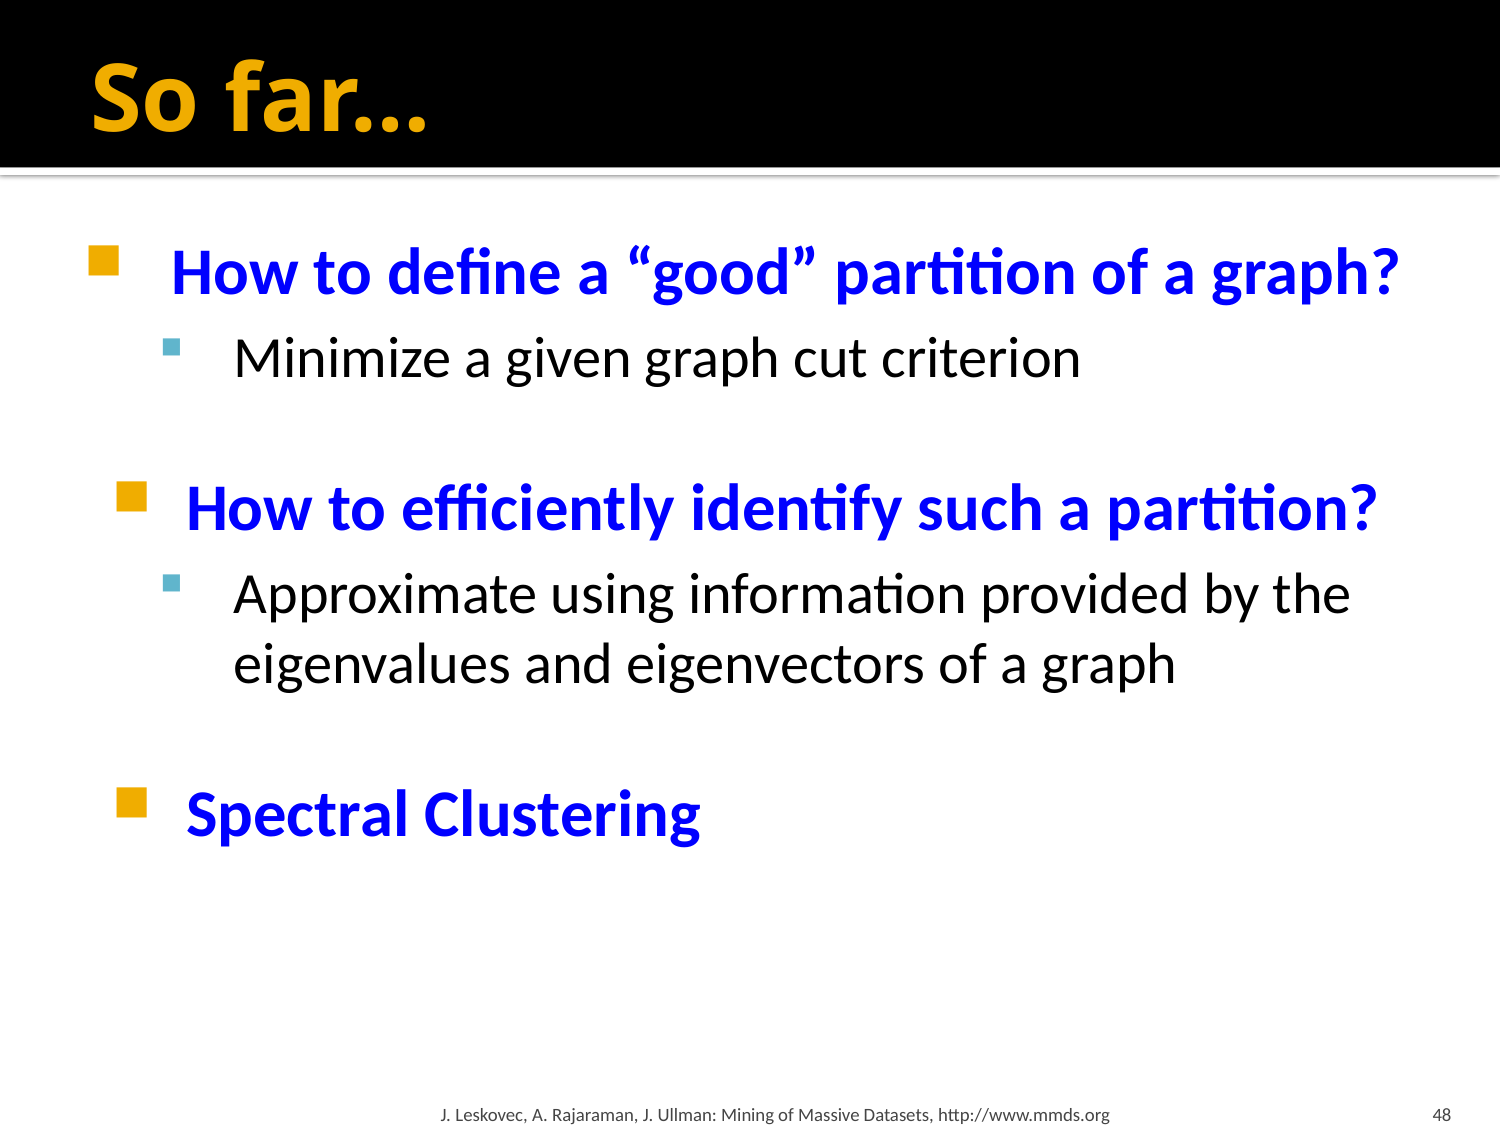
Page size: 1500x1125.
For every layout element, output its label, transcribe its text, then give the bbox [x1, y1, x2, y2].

footer J. Leskovec, A. Rajaraman, J. Ullman: Mining of Massive Datasets, http://www.mmds.org [433, 1080, 1337, 1125]
slide_number 48 [1345, 1080, 1467, 1125]
title So far… [75, 12, 1425, 175]
list How to define a “good” partition of a graph? Minimize a given graph cut criterion How to efficiently identify such a partition? Approximate using information provided by the eigenvalues and eigenvectors of a graph Spectral Clustering [75, 212, 1425, 1075]
